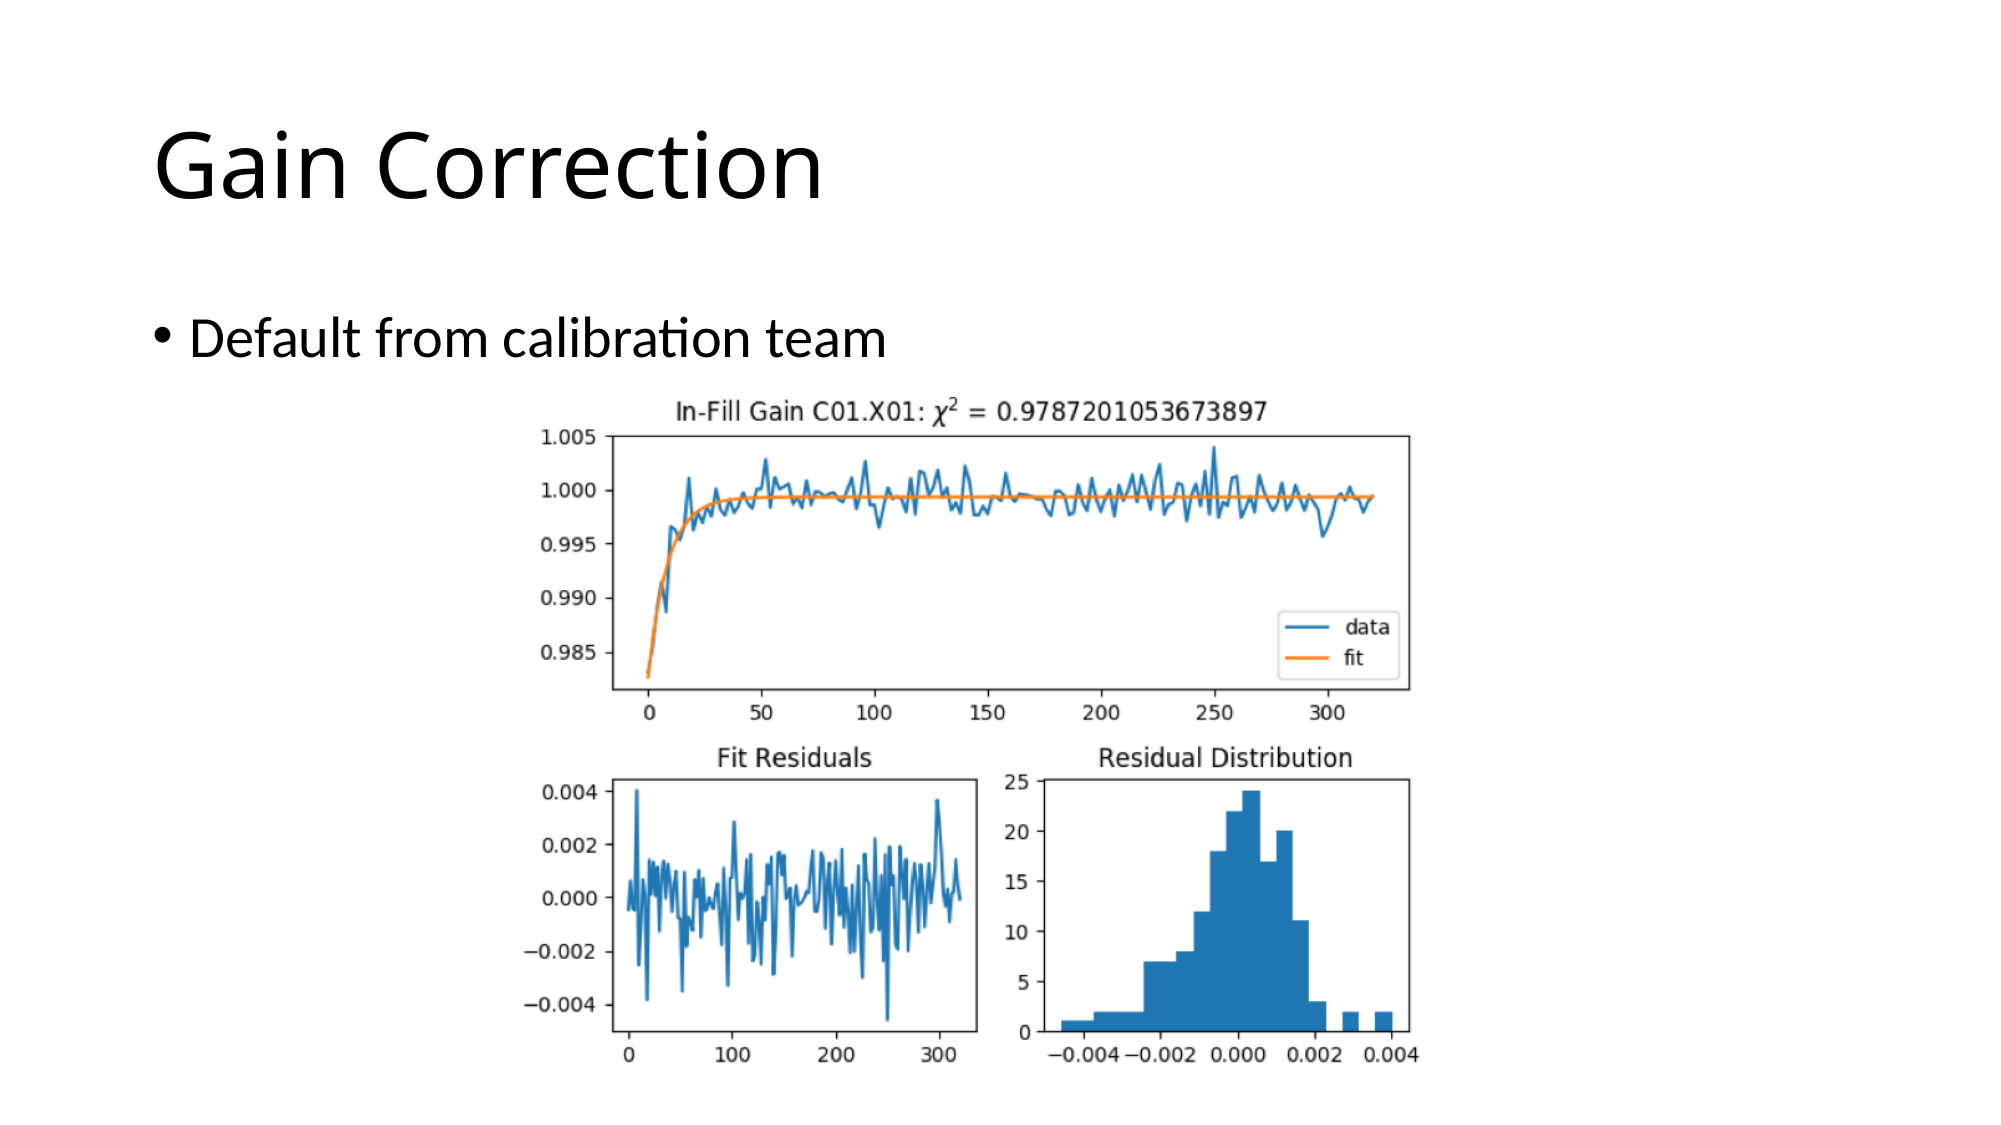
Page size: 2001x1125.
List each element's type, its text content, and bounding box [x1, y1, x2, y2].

title Gain Correction [137, 59, 1863, 278]
list Default from calibration team [137, 299, 1863, 1014]
picture [500, 381, 1441, 1086]
